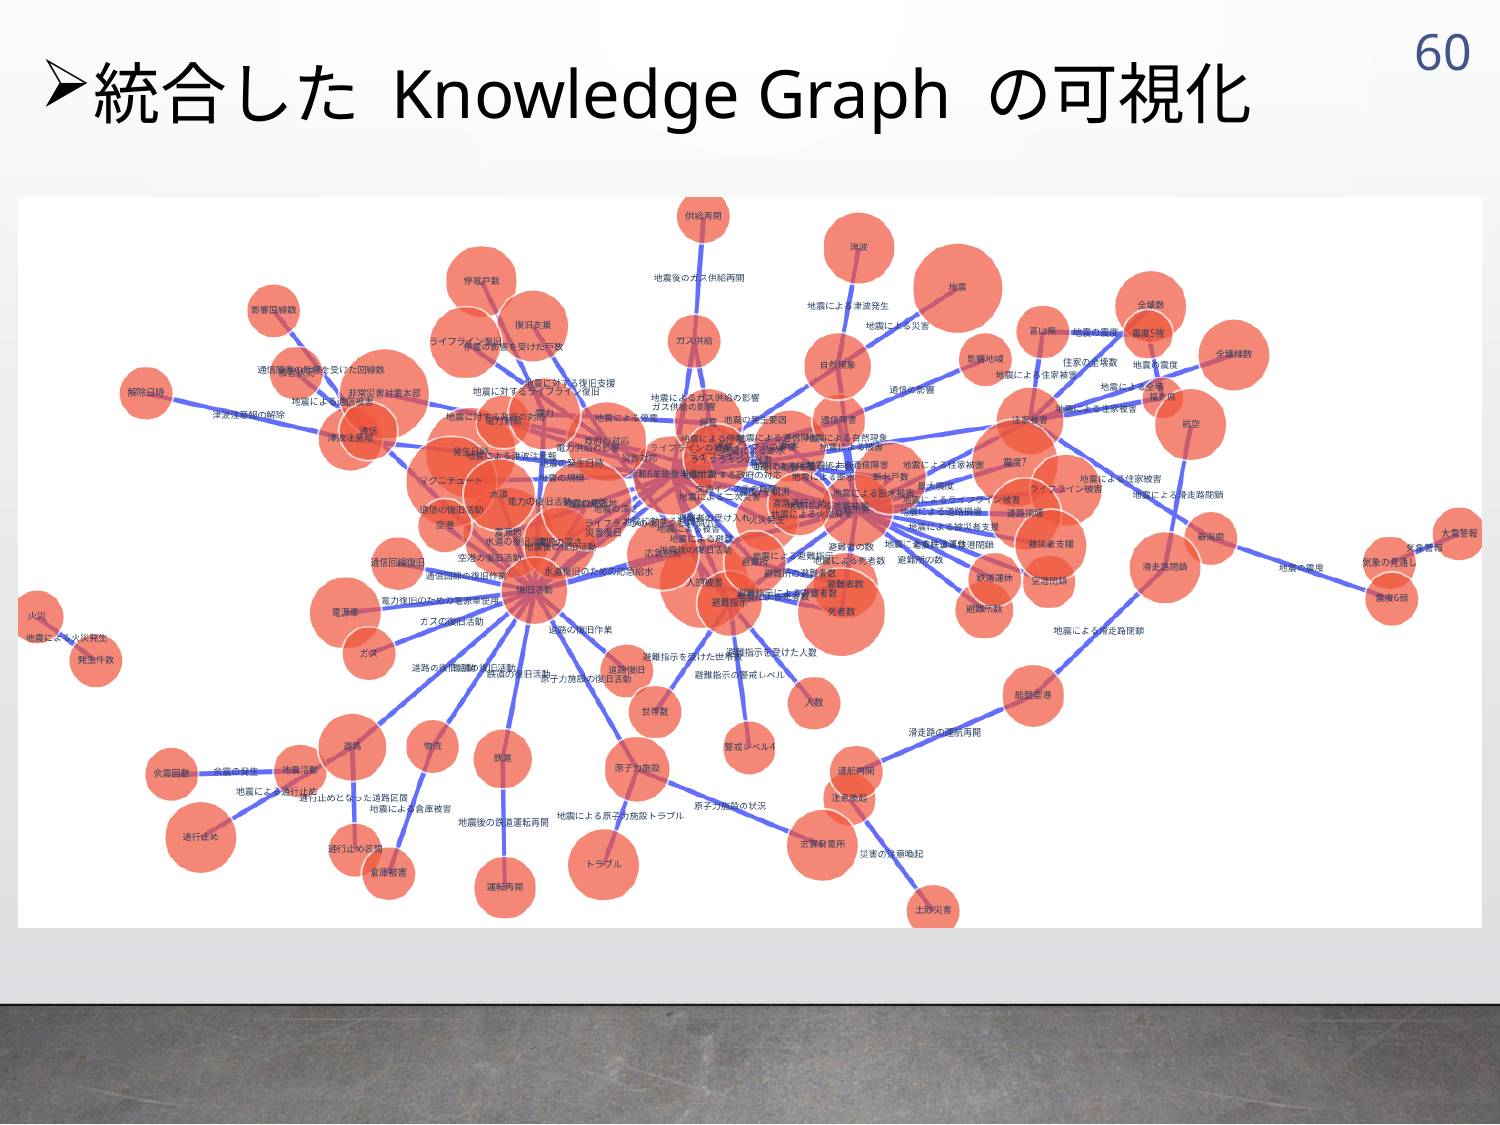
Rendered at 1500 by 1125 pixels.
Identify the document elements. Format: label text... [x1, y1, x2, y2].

slide_number 59 [1378, 12, 1487, 76]
picture [0, 1004, 1500, 1124]
picture [18, 197, 1482, 928]
text_box 統合した Knowledge Graph の可視化 [25, 44, 1433, 139]
